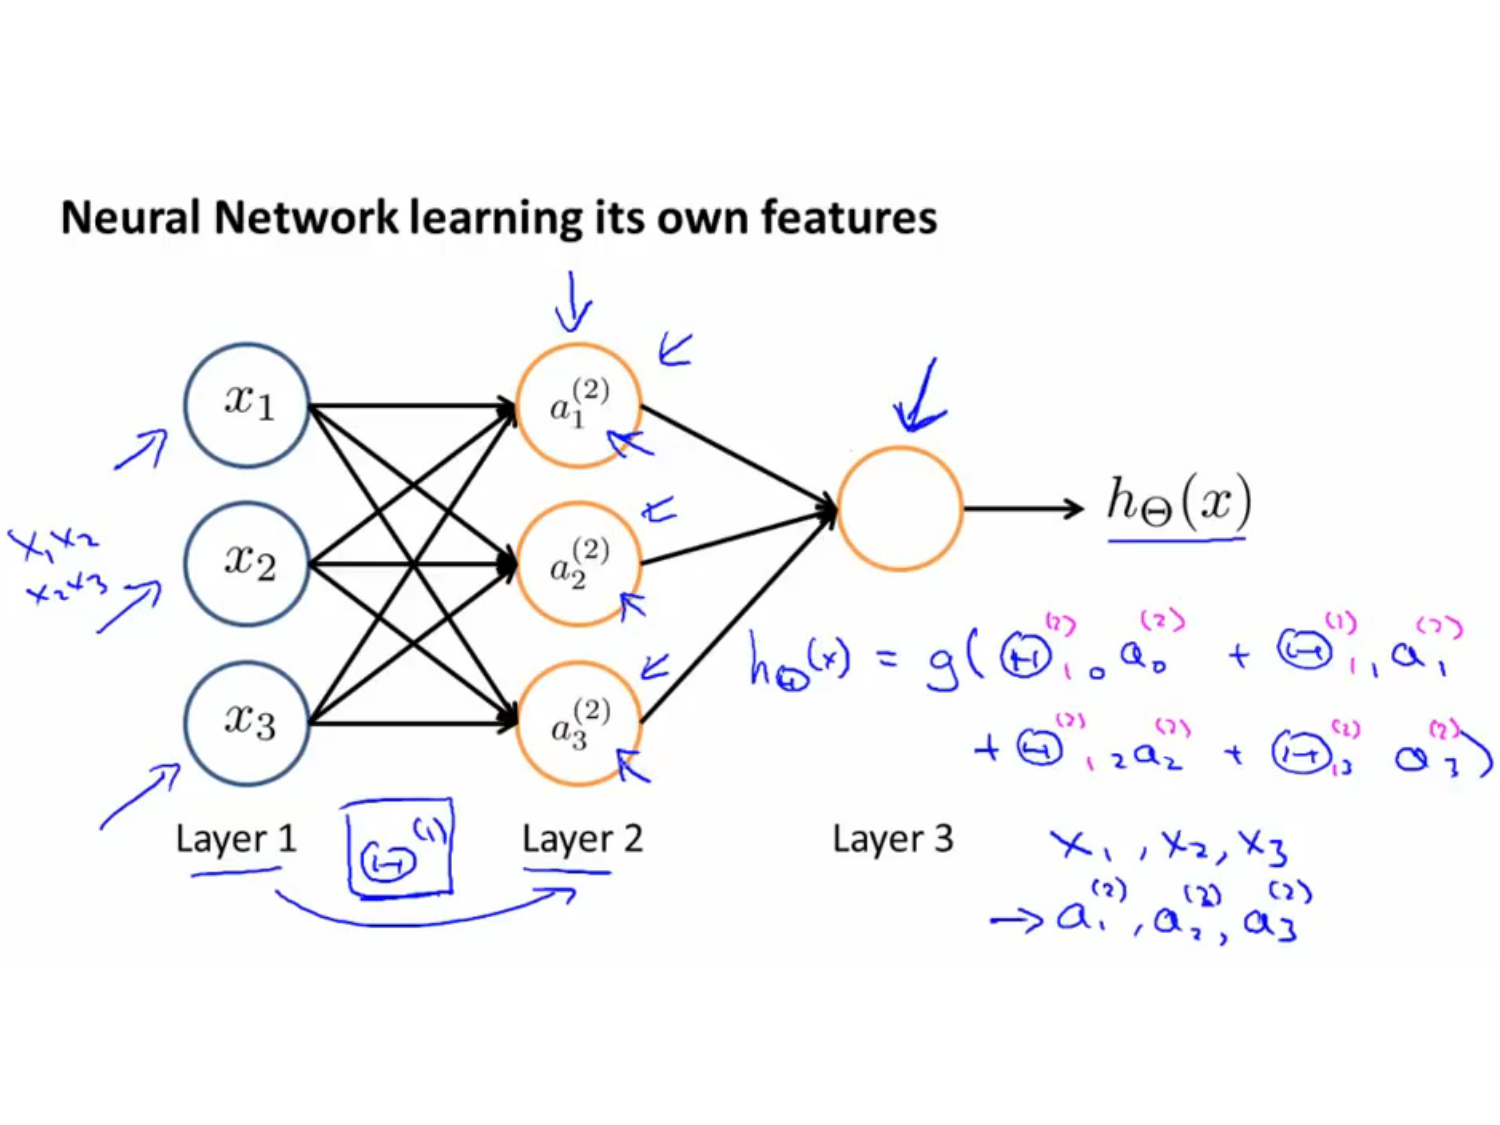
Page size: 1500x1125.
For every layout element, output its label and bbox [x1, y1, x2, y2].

list [0, 160, 1500, 965]
